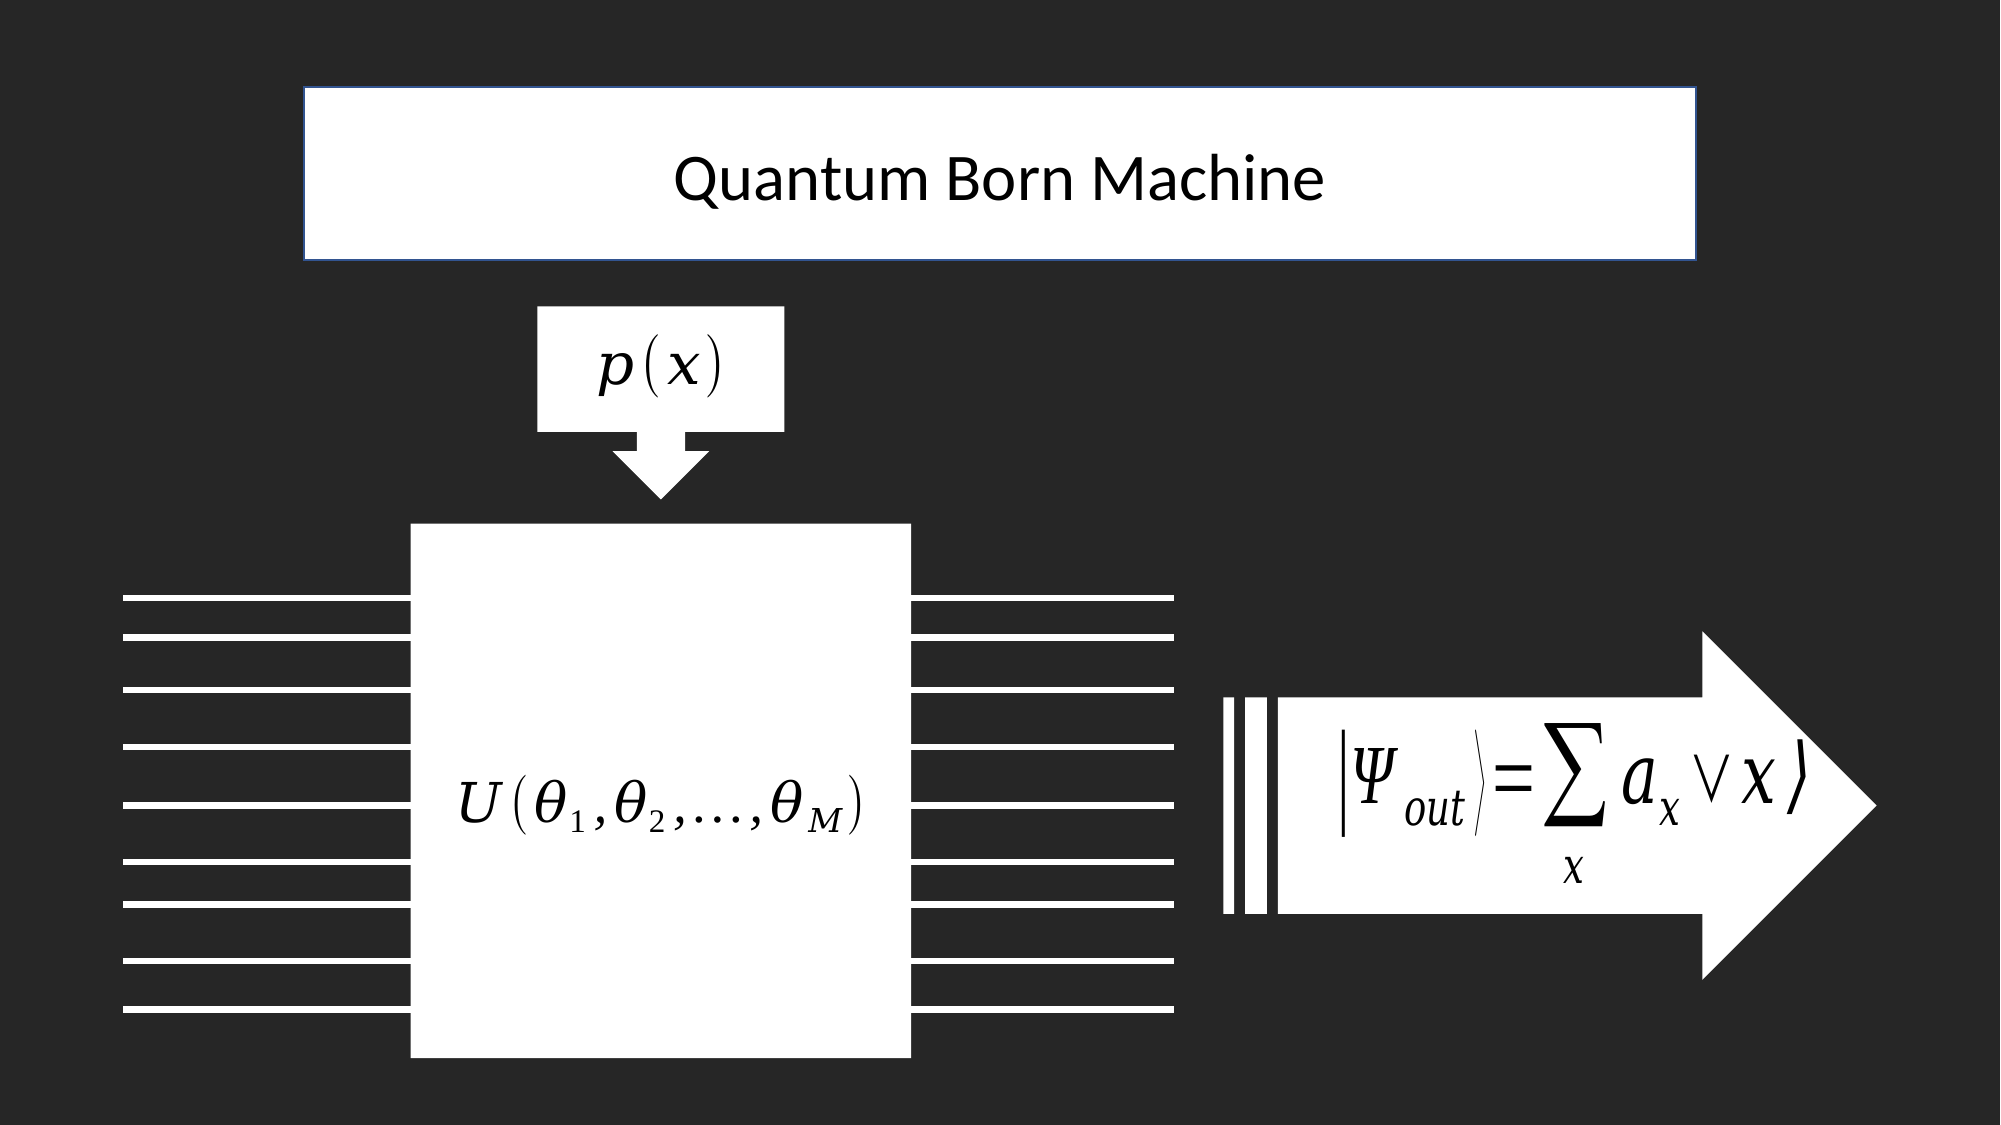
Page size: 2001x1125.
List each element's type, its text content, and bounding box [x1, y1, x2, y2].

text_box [123, 306, 1877, 1059]
text_box Quantum Born Machine [303, 86, 1697, 261]
